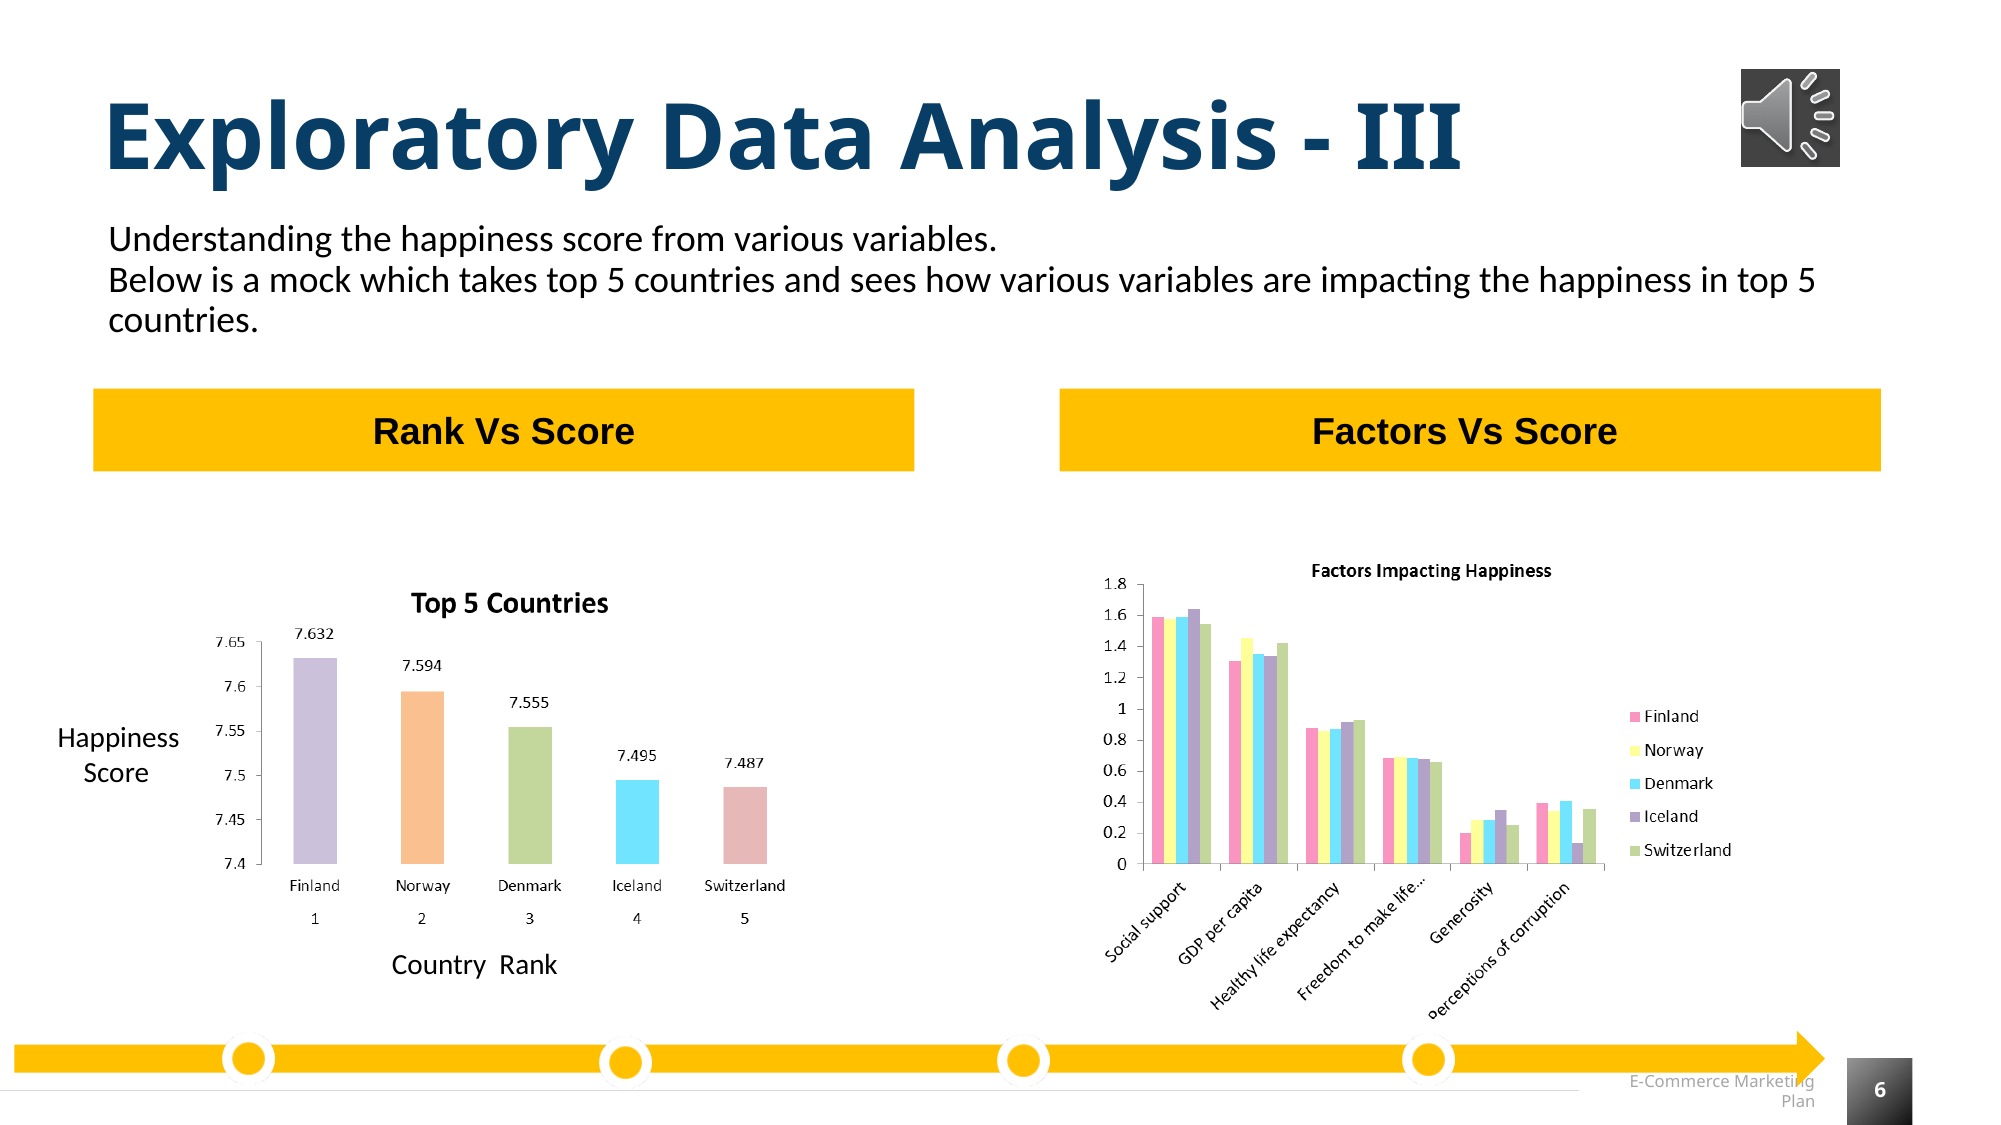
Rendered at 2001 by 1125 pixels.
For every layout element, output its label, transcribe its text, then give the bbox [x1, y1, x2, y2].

text_box [1050, 1043, 1402, 1074]
title Exploratory Data Analysis - III [87, 66, 1913, 213]
picture [1402, 1033, 1455, 1086]
text_box Happiness Score [42, 711, 204, 796]
picture [1740, 68, 1841, 169]
picture [599, 1036, 652, 1089]
text_box [1455, 1028, 1827, 1090]
picture [204, 570, 817, 938]
picture [997, 1034, 1050, 1087]
text_box Factors Vs Score [1059, 388, 1881, 472]
text_box [275, 1043, 599, 1074]
text_box Country Rank [377, 938, 626, 988]
text_box [13, 1043, 222, 1074]
picture [222, 1032, 275, 1085]
text_box Rank Vs Score [93, 388, 915, 472]
picture [1097, 546, 1741, 1019]
text_box Understanding the happiness score from various variables. Below is a mock which takes top 5 countries and sees how various variables are impacting the happiness in top 5 countries. [93, 207, 1913, 354]
text_box [652, 1043, 997, 1074]
